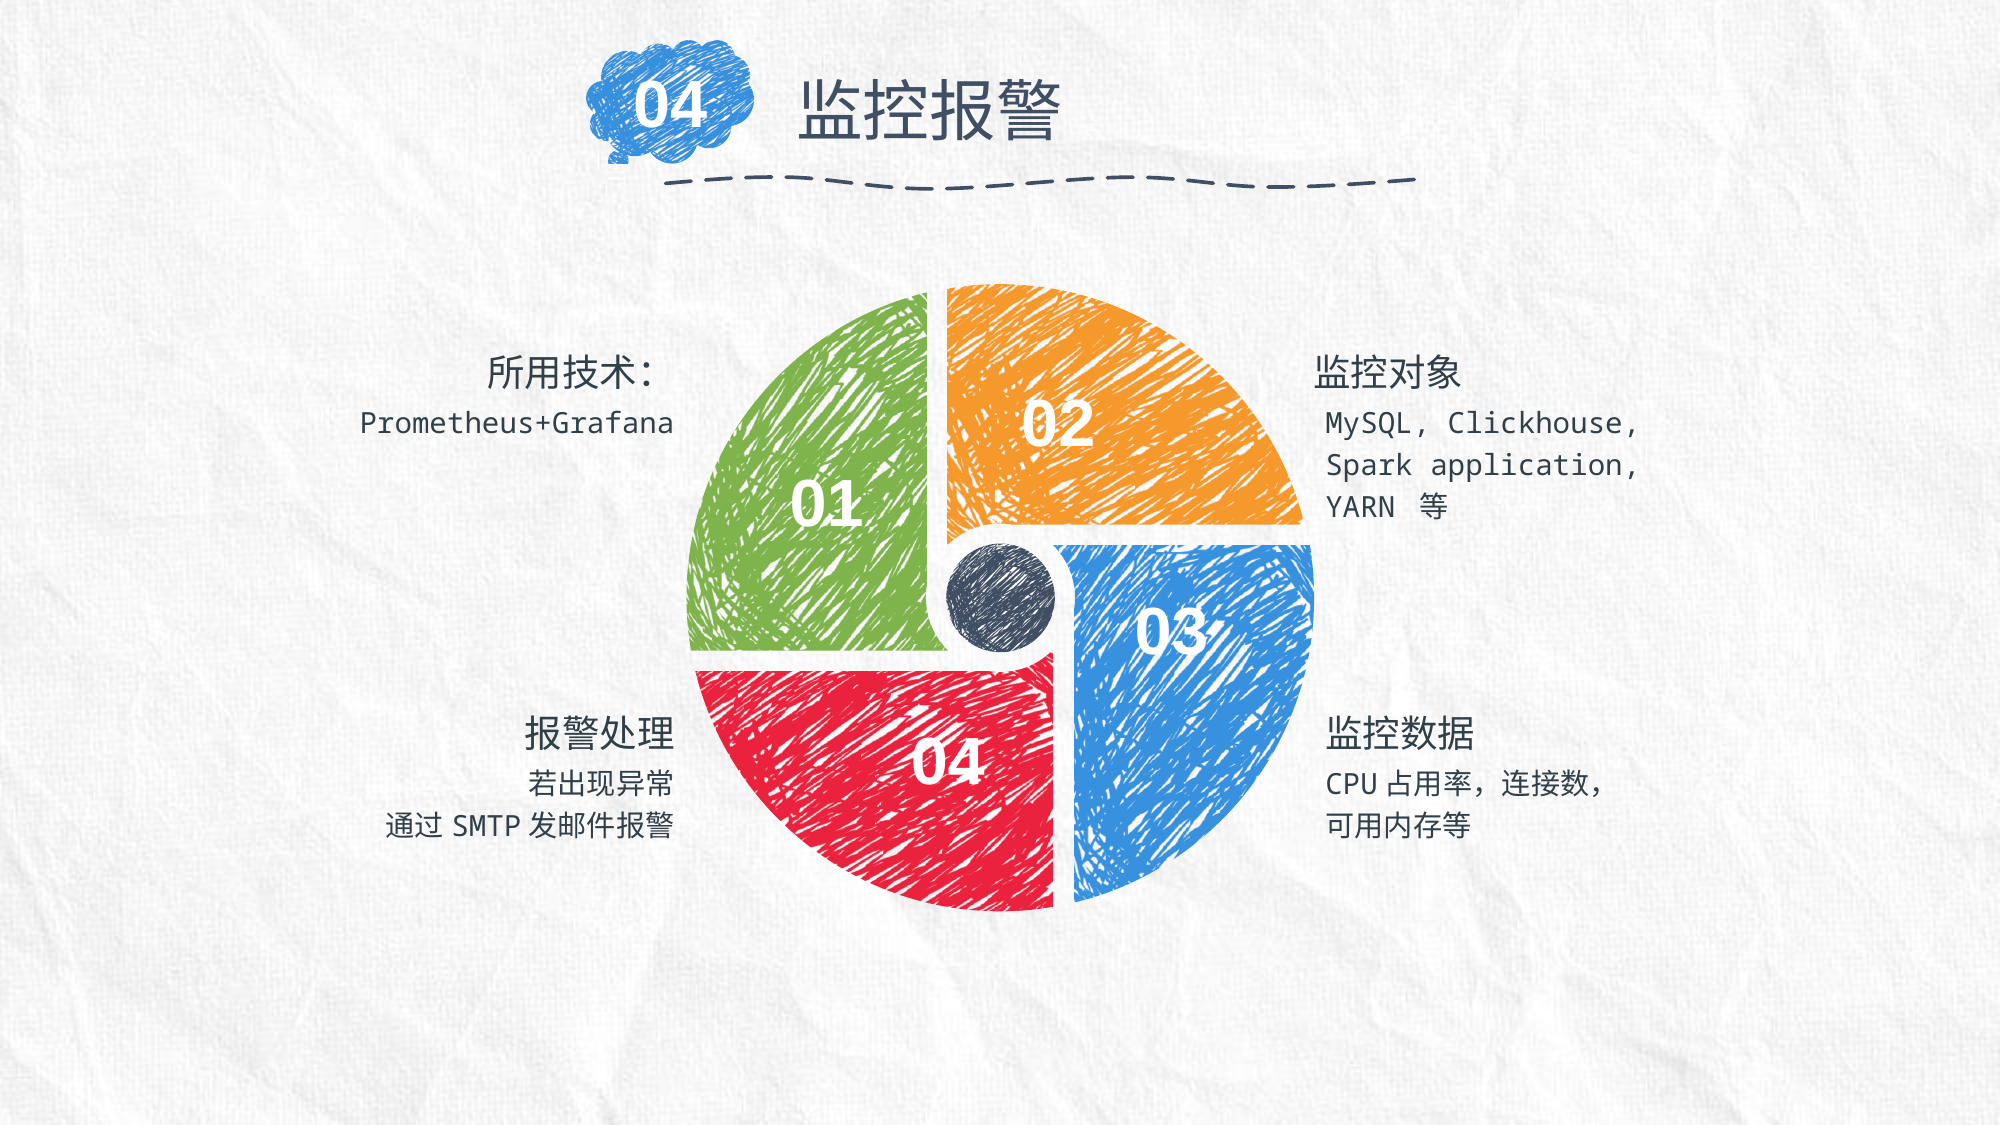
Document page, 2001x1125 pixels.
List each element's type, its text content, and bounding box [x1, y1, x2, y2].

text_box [1315, 332, 1857, 527]
text_box [664, 176, 1423, 190]
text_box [686, 284, 1315, 912]
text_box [143, 693, 686, 846]
text_box 个性推荐 [0, 0, 2000, 1125]
text_box 监控报警 [781, 61, 1418, 156]
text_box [1315, 693, 1857, 846]
text_box [585, 55, 611, 146]
text_box [596, 149, 697, 185]
text_box 04 [611, 53, 729, 149]
text_box [614, 38, 756, 139]
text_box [143, 332, 686, 448]
